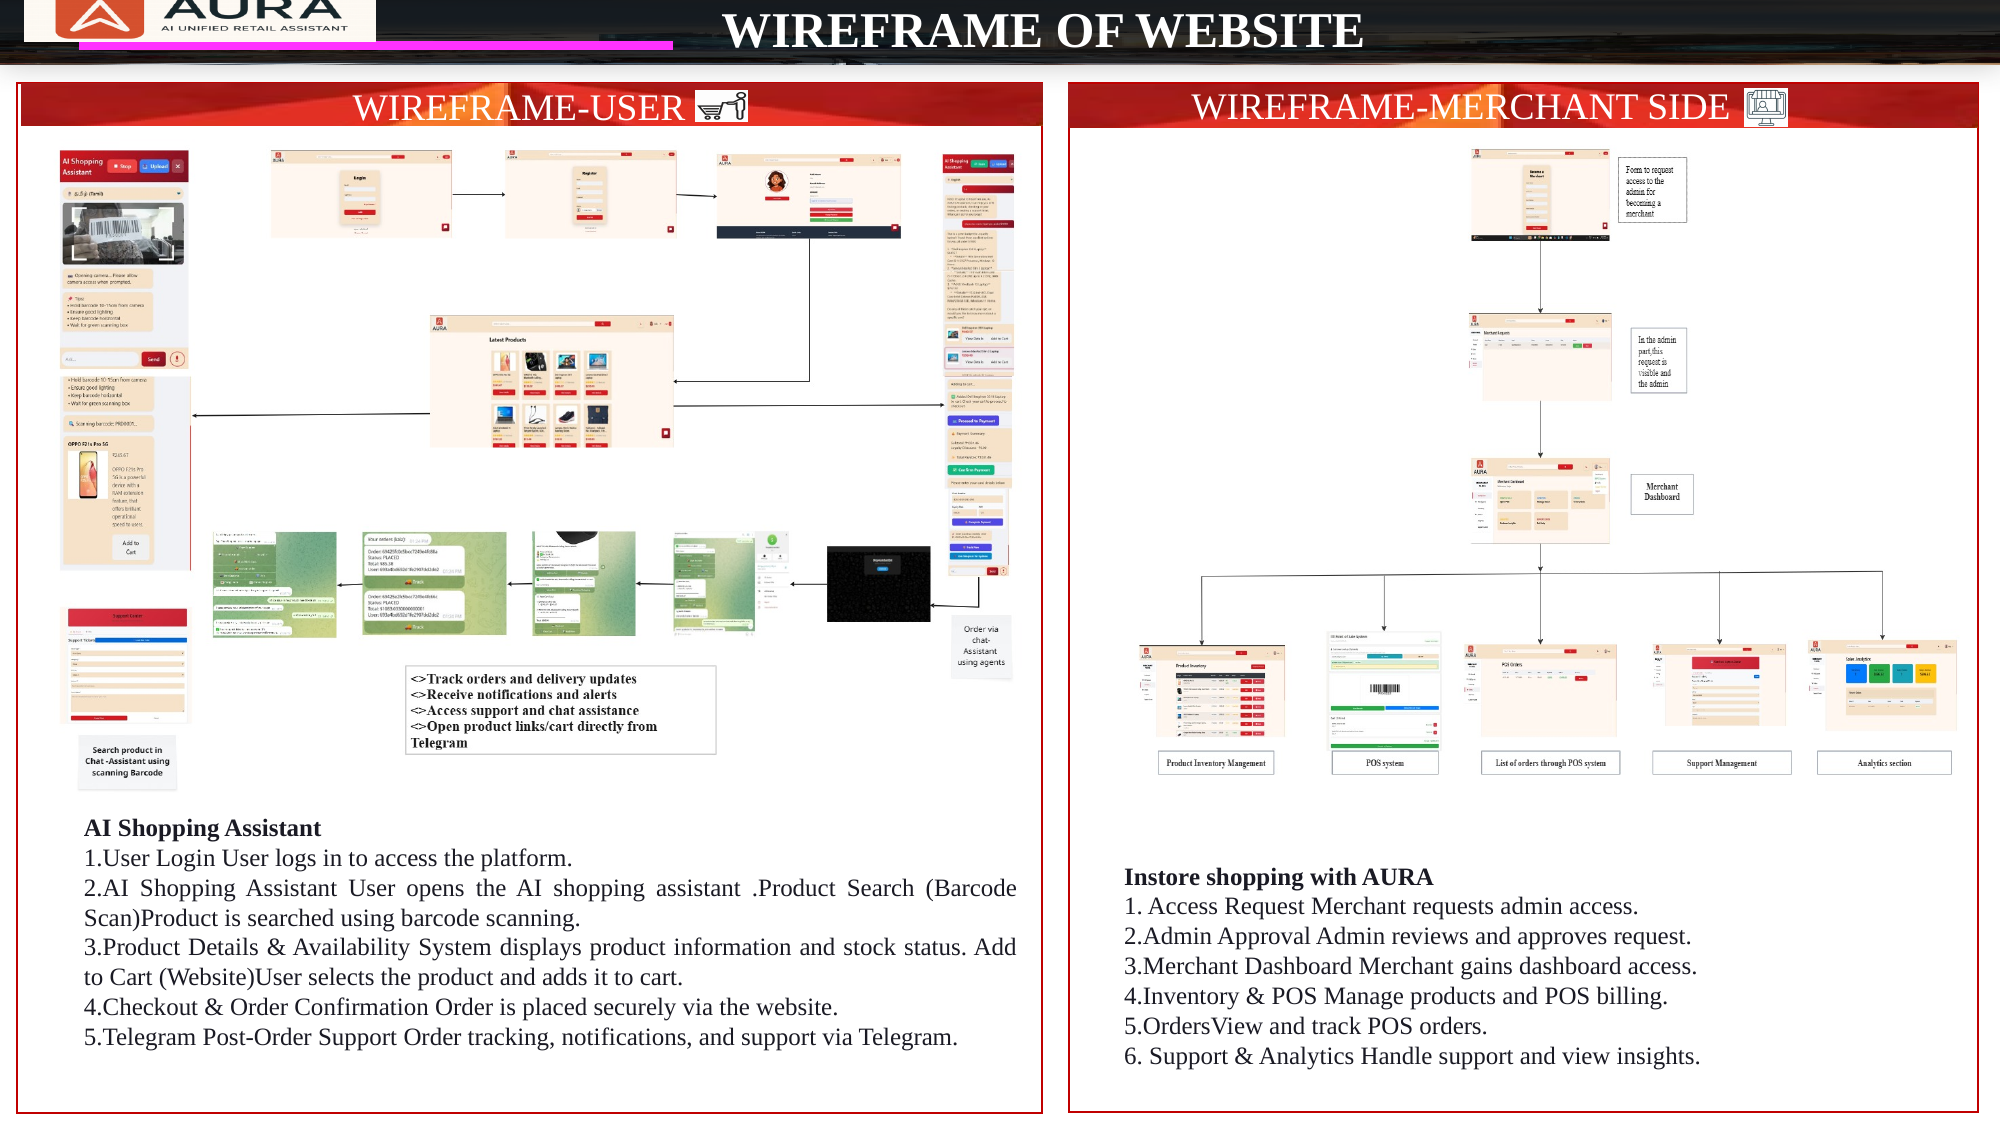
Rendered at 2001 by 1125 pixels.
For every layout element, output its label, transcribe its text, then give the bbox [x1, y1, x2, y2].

text_box [1067, 134, 1980, 1114]
picture [21, 83, 1043, 127]
text_box AI Shopping Assistant 1.User Login User logs in to access the platform. 2.AI Shopping Assistant User opens the AI shopping assistant .Product Search (Barcode Scan)Product is searched using barcode scanning. 3.Product Details & Availability System displays product information and stock status. Add to Cart (Website)User selects the product and adds it to cart. 4.Checkout & Order Confirmation Order is placed securely via the website. 5.Telegram Post-Order Support Order tracking, notifications, and support via Telegram. [69, 860, 1033, 1059]
picture [0, 0, 2000, 65]
text_box Instore shopping with AURA 1. Access Request Merchant requests admin access. 2.Admin Approval Admin reviews and approves request. 3.Merchant Dashboard Merchant gains dashboard access. 4.Inventory & POS Manage products and POS billing. 5.OrdersView and track POS orders. 6. Support & Analytics Handle support and view insights. [1109, 910, 1906, 1077]
text_box [1848, 81, 1980, 85]
text_box WIREFRAME-USER [337, 80, 1167, 136]
text_box [15, 81, 1044, 1115]
picture [1078, 133, 1969, 902]
picture [1068, 84, 1979, 128]
text_box WIREFRAME-MERCHANT SIDE [1167, 79, 1848, 83]
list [21, 139, 1043, 853]
